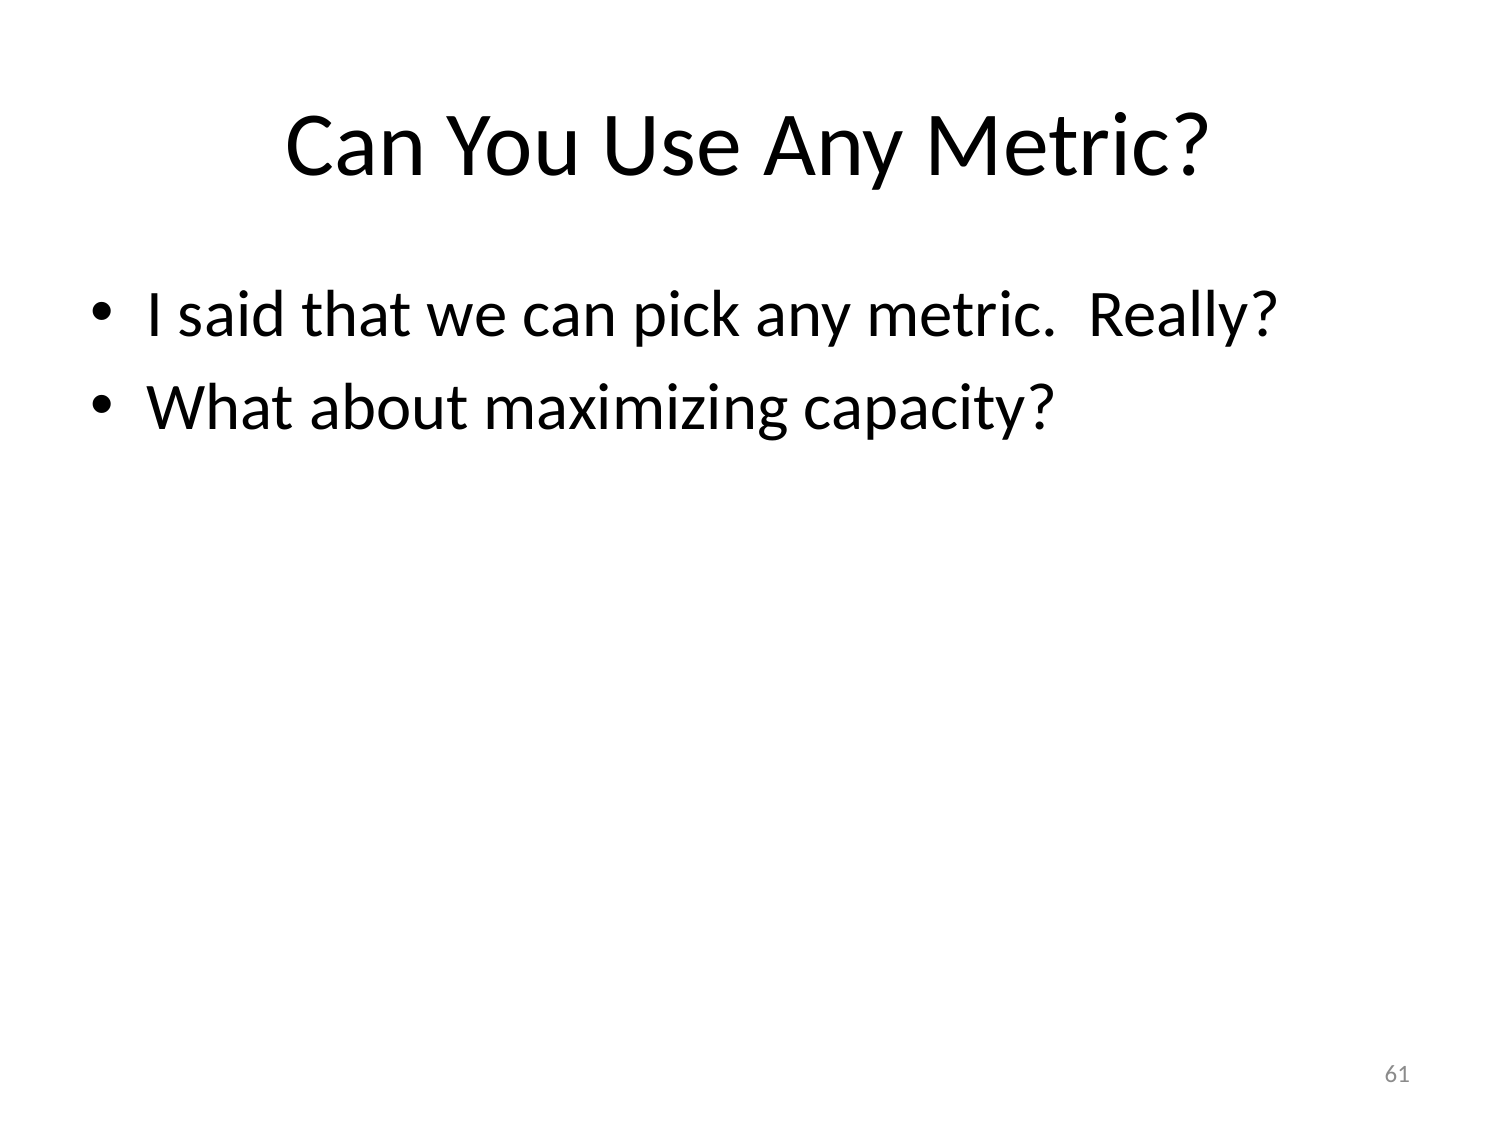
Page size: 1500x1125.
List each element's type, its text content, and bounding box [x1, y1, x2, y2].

slide_number 61 [1074, 1042, 1425, 1103]
list I said that we can pick any metric. Really? What about maximizing capacity? [75, 262, 1425, 1005]
title Can You Use Any Metric? [75, 45, 1425, 233]
